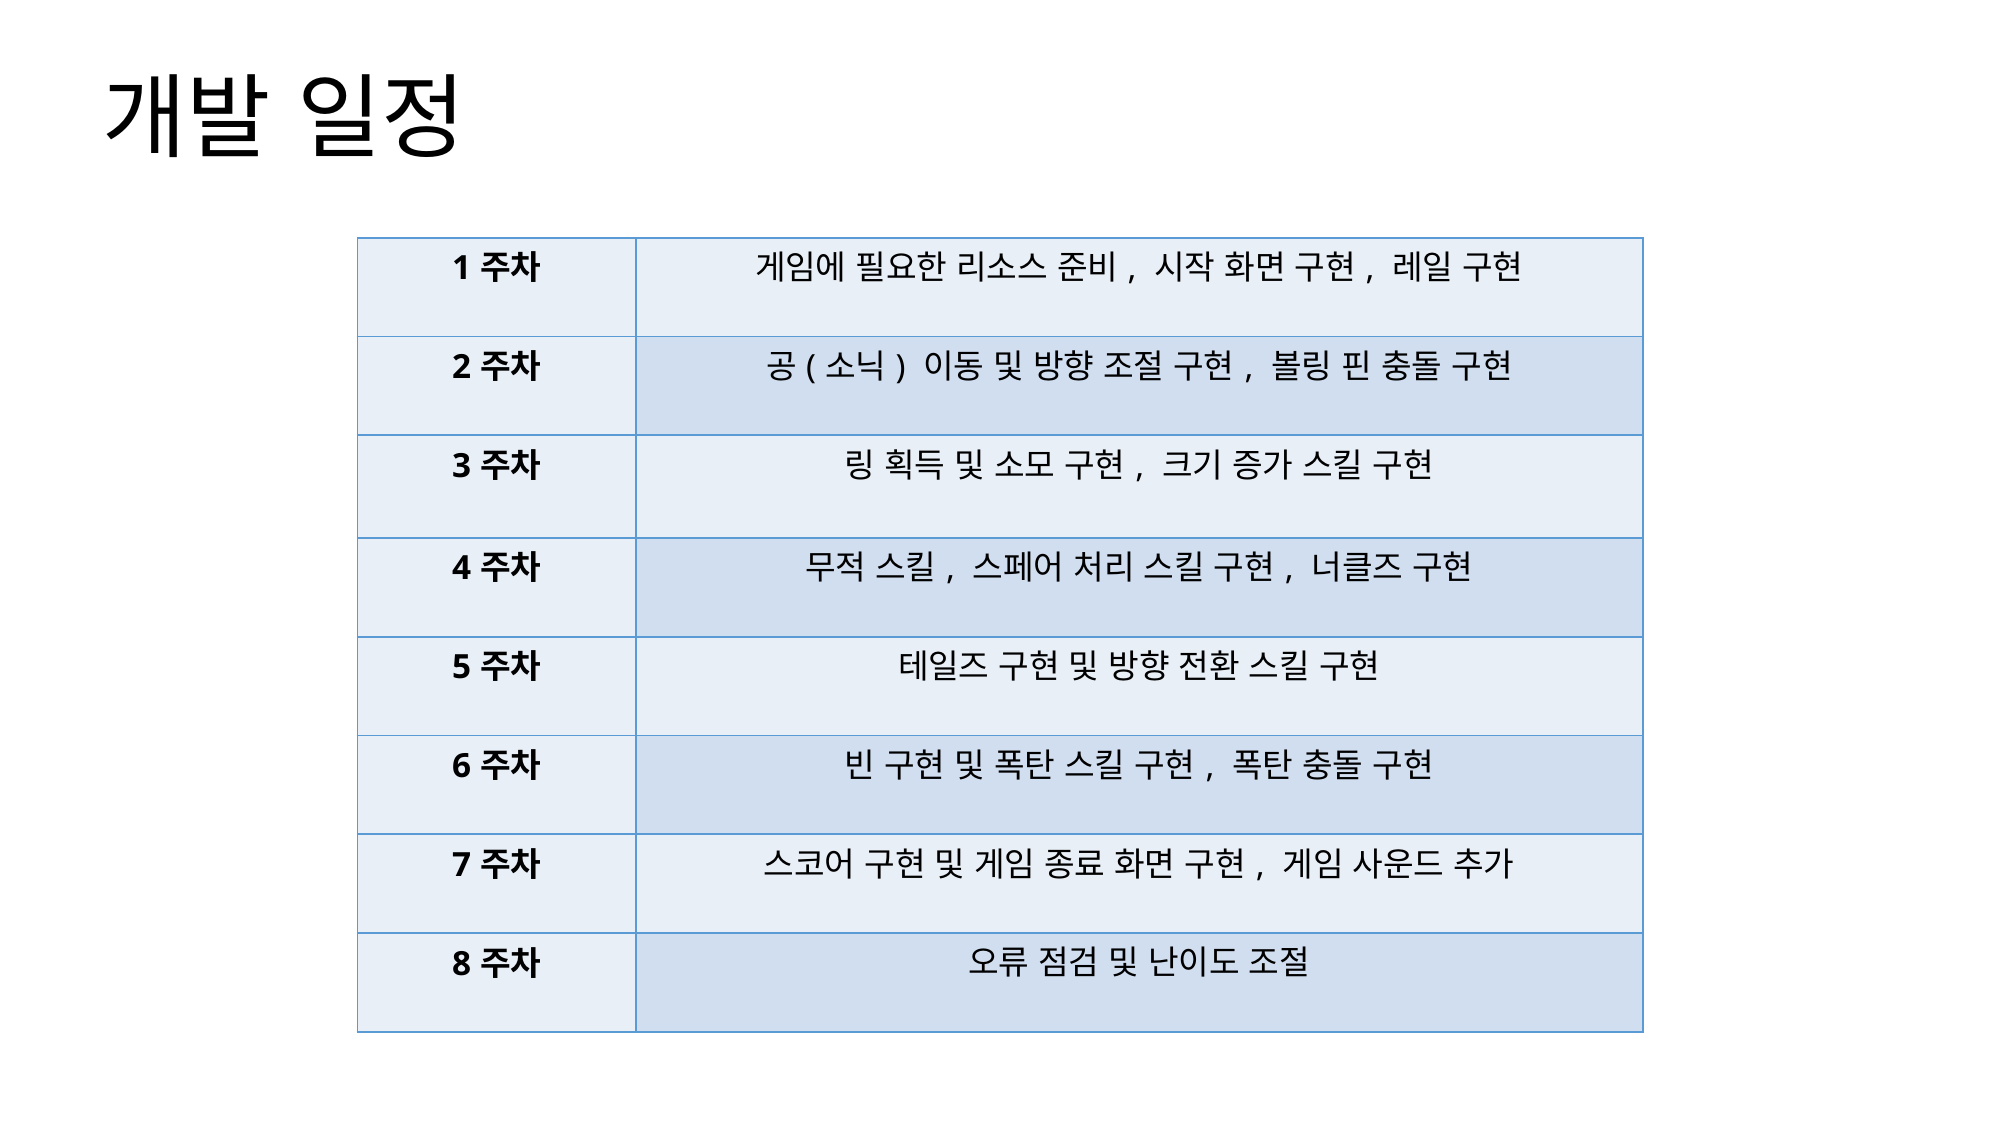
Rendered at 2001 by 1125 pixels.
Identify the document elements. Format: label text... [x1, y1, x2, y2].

table_cell 5주차 [358, 638, 635, 735]
table_header 게임에 필요한 리소스 준비, 시작 화면 구현, 레일 구현 [637, 239, 1642, 336]
table_cell 테일즈 구현 및 방향 전환 스킬 구현 [637, 638, 1642, 735]
table_cell 4주차 [358, 539, 635, 636]
table_cell 스코어 구현 및 게임 종료 화면 구현, 게임 사운드 추가 [637, 835, 1642, 932]
table_cell 링 획득 및 소모 구현, 크기 증가 스킬 구현 [637, 436, 1642, 537]
table_cell 오류 점검 및 난이도 조절 [637, 934, 1642, 1031]
table_cell 무적 스킬, 스페어 처리 스킬 구현, 너클즈 구현 [637, 539, 1642, 636]
title 개발 일정 [87, 47, 549, 194]
table_header 1주차 [358, 239, 635, 336]
table_cell 3주차 [358, 436, 635, 537]
table_cell 2주차 [358, 337, 635, 434]
table_cell 공(소닉) 이동 및 방향 조절 구현, 볼링 핀 충돌 구현 [637, 337, 1642, 434]
table_cell 6주차 [358, 736, 635, 833]
table_cell 8주차 [358, 934, 635, 1031]
table_cell 빈 구현 및 폭탄 스킬 구현, 폭탄 충돌 구현 [637, 736, 1642, 833]
table_cell 7주차 [358, 835, 635, 932]
